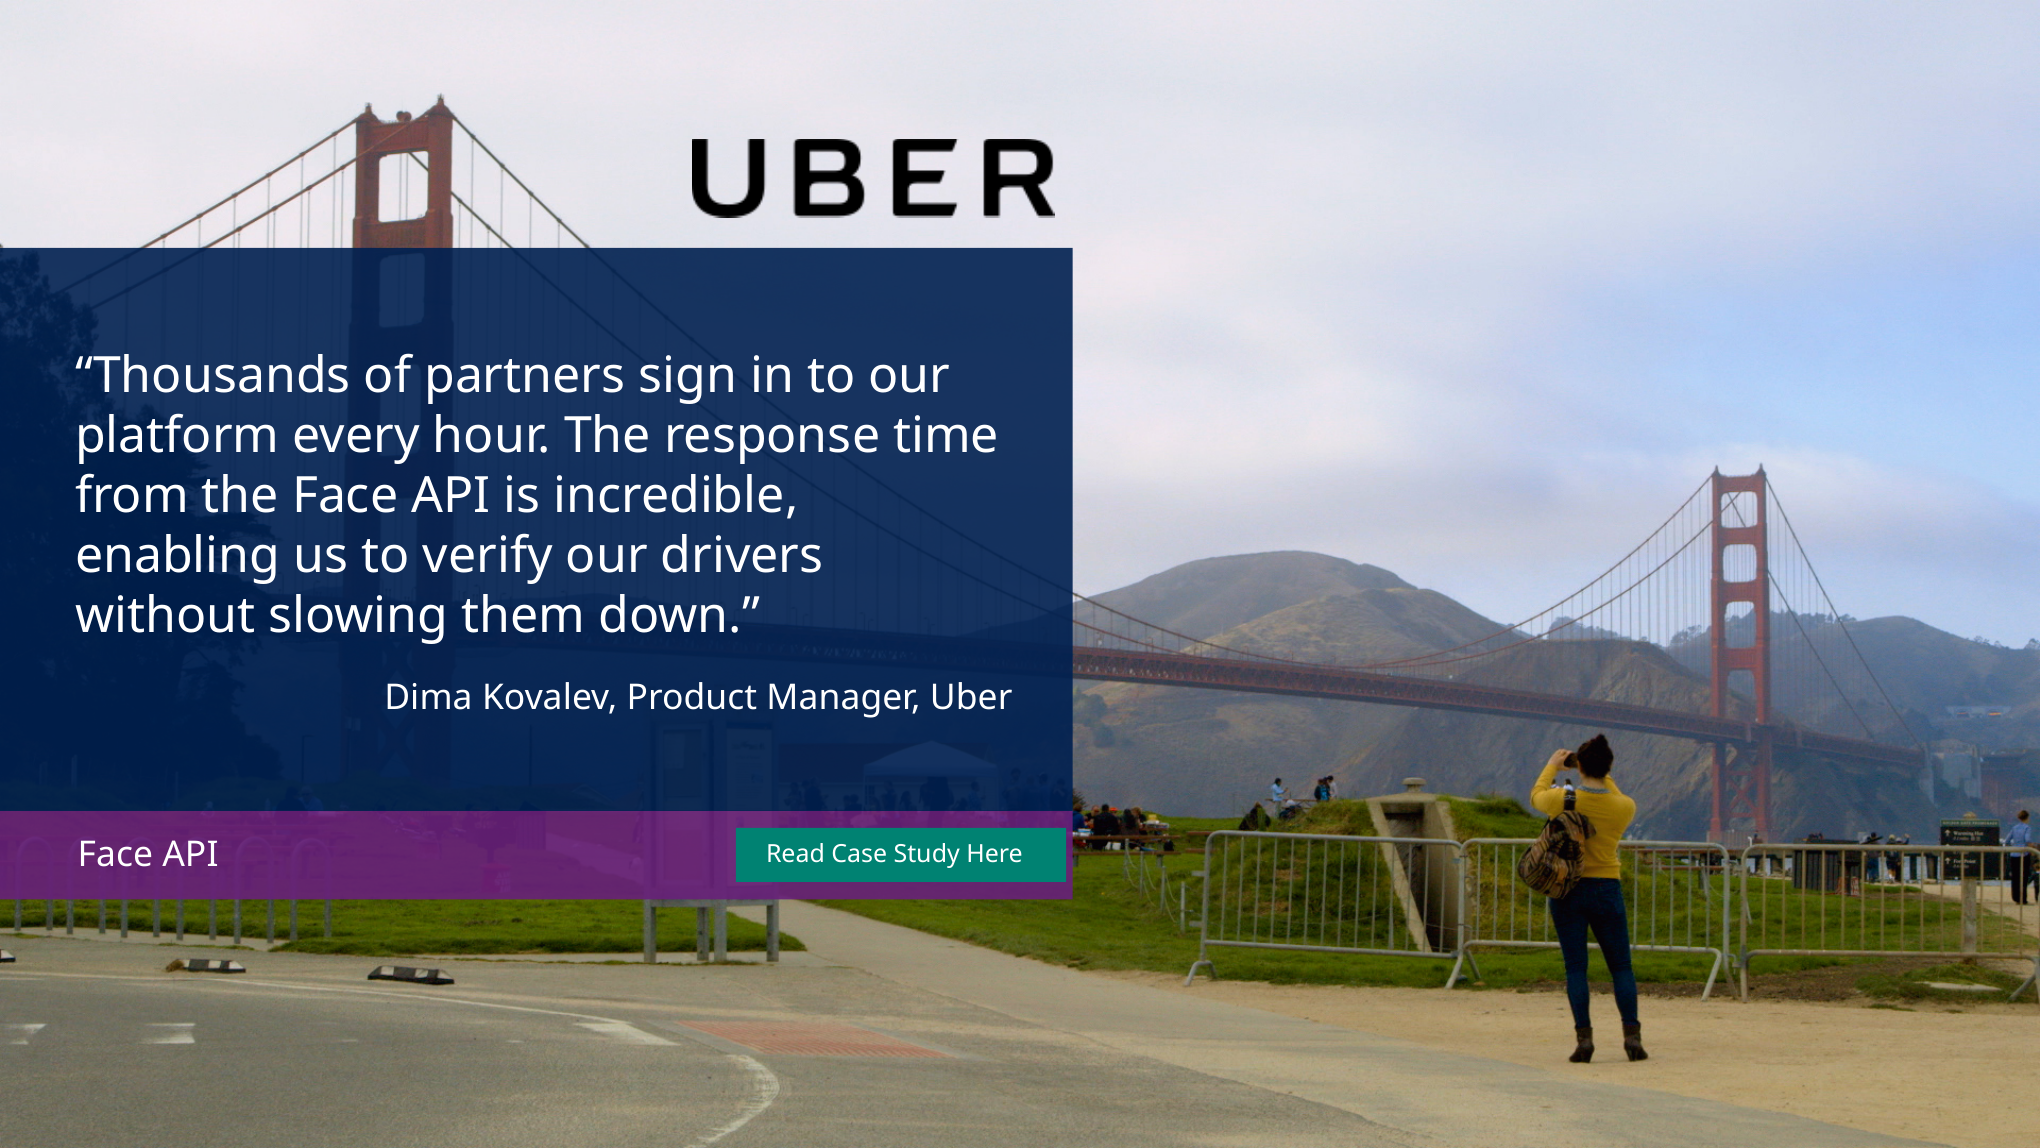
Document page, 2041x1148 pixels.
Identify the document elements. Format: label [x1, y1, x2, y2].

picture [0, 0, 2040, 1148]
text_box [0, 247, 1073, 900]
